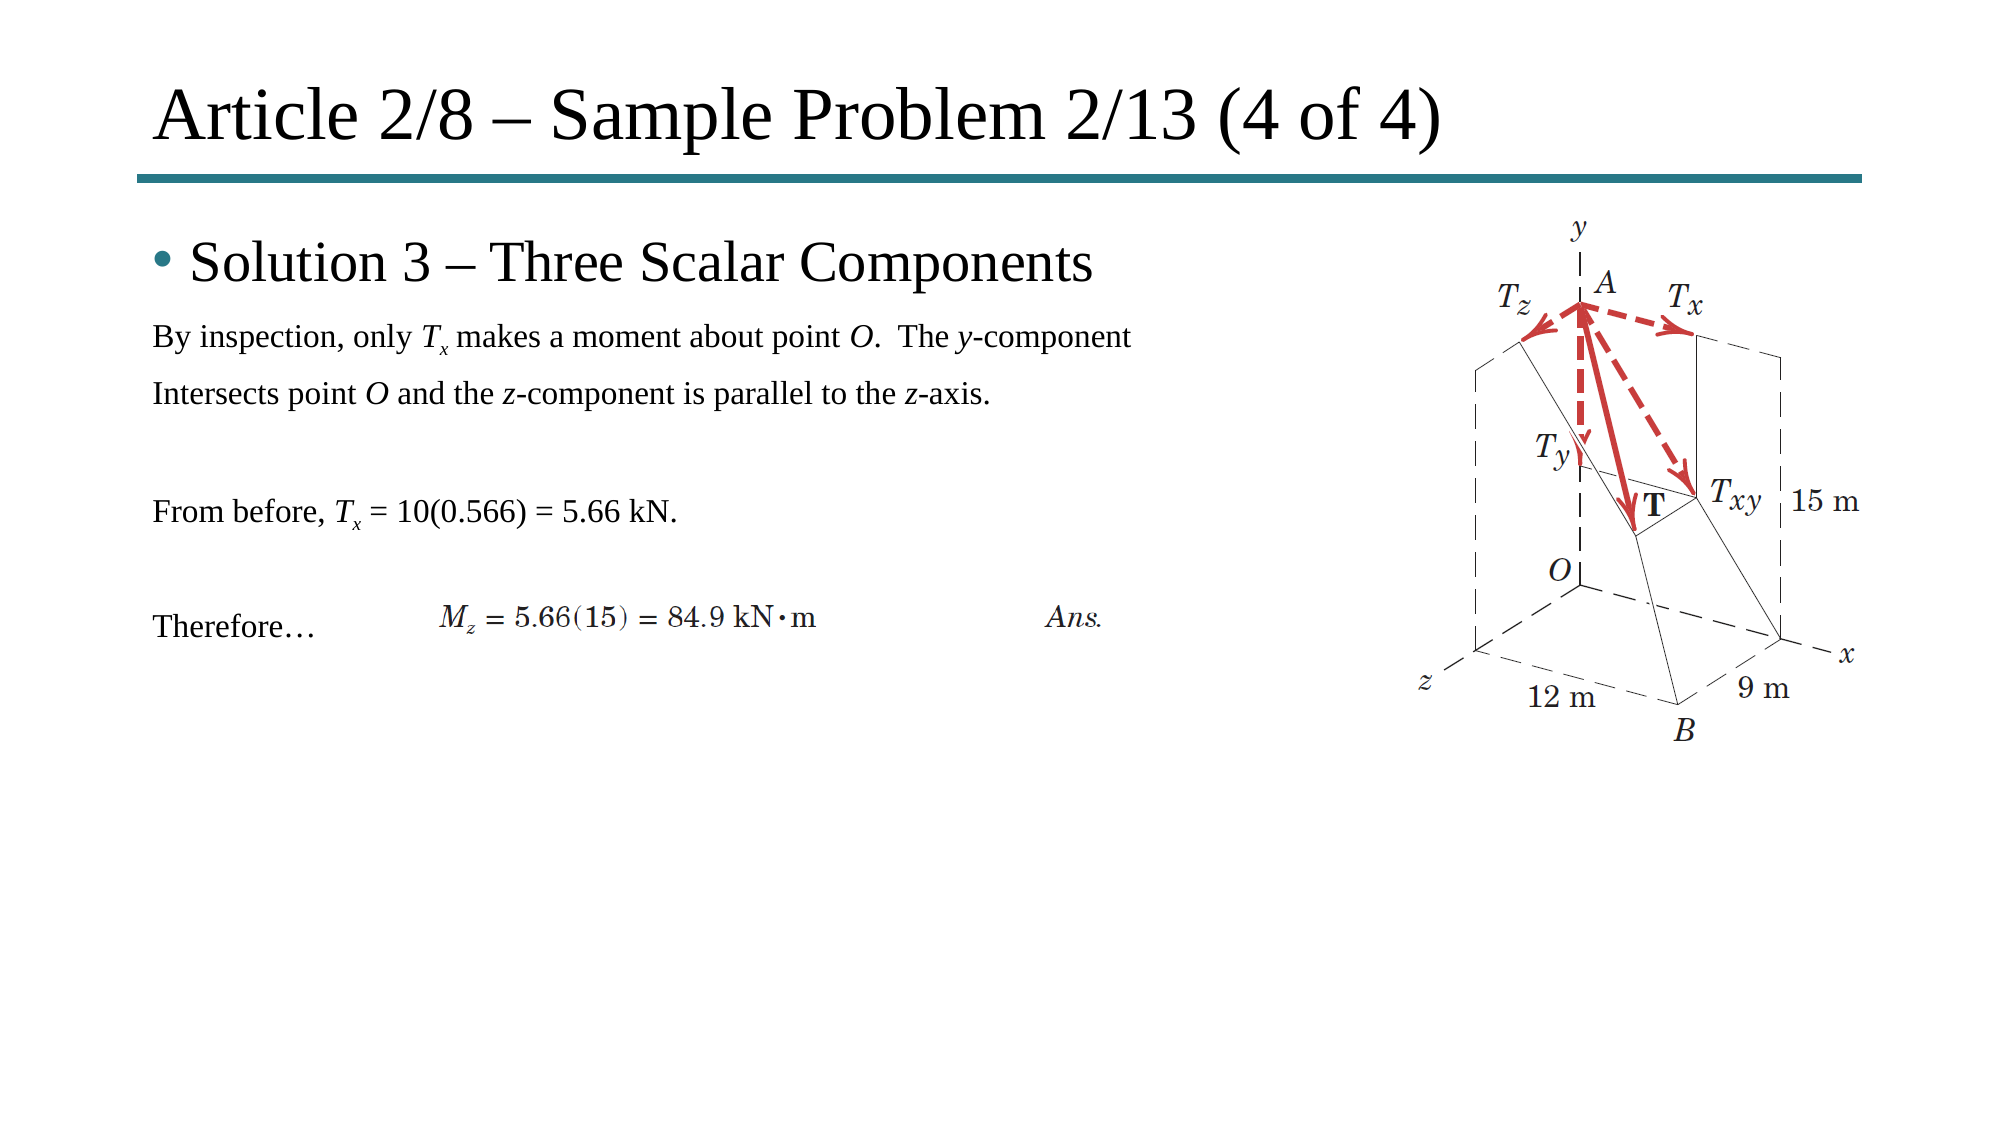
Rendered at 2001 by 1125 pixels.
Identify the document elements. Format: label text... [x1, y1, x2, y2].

list Solution 3 – Three Scalar Components By inspection, only Tx makes a moment about point O. The y-component Intersects point O and the z-component is parallel to the z-axis. From before, Tx = 10(0.566) = 5.66 kN. Therefore… [137, 223, 1863, 1091]
title Article 2/8 – Sample Problem 2/13 (4 of 4) [137, 59, 1863, 170]
picture [137, 600, 1113, 638]
picture [1412, 216, 1863, 745]
